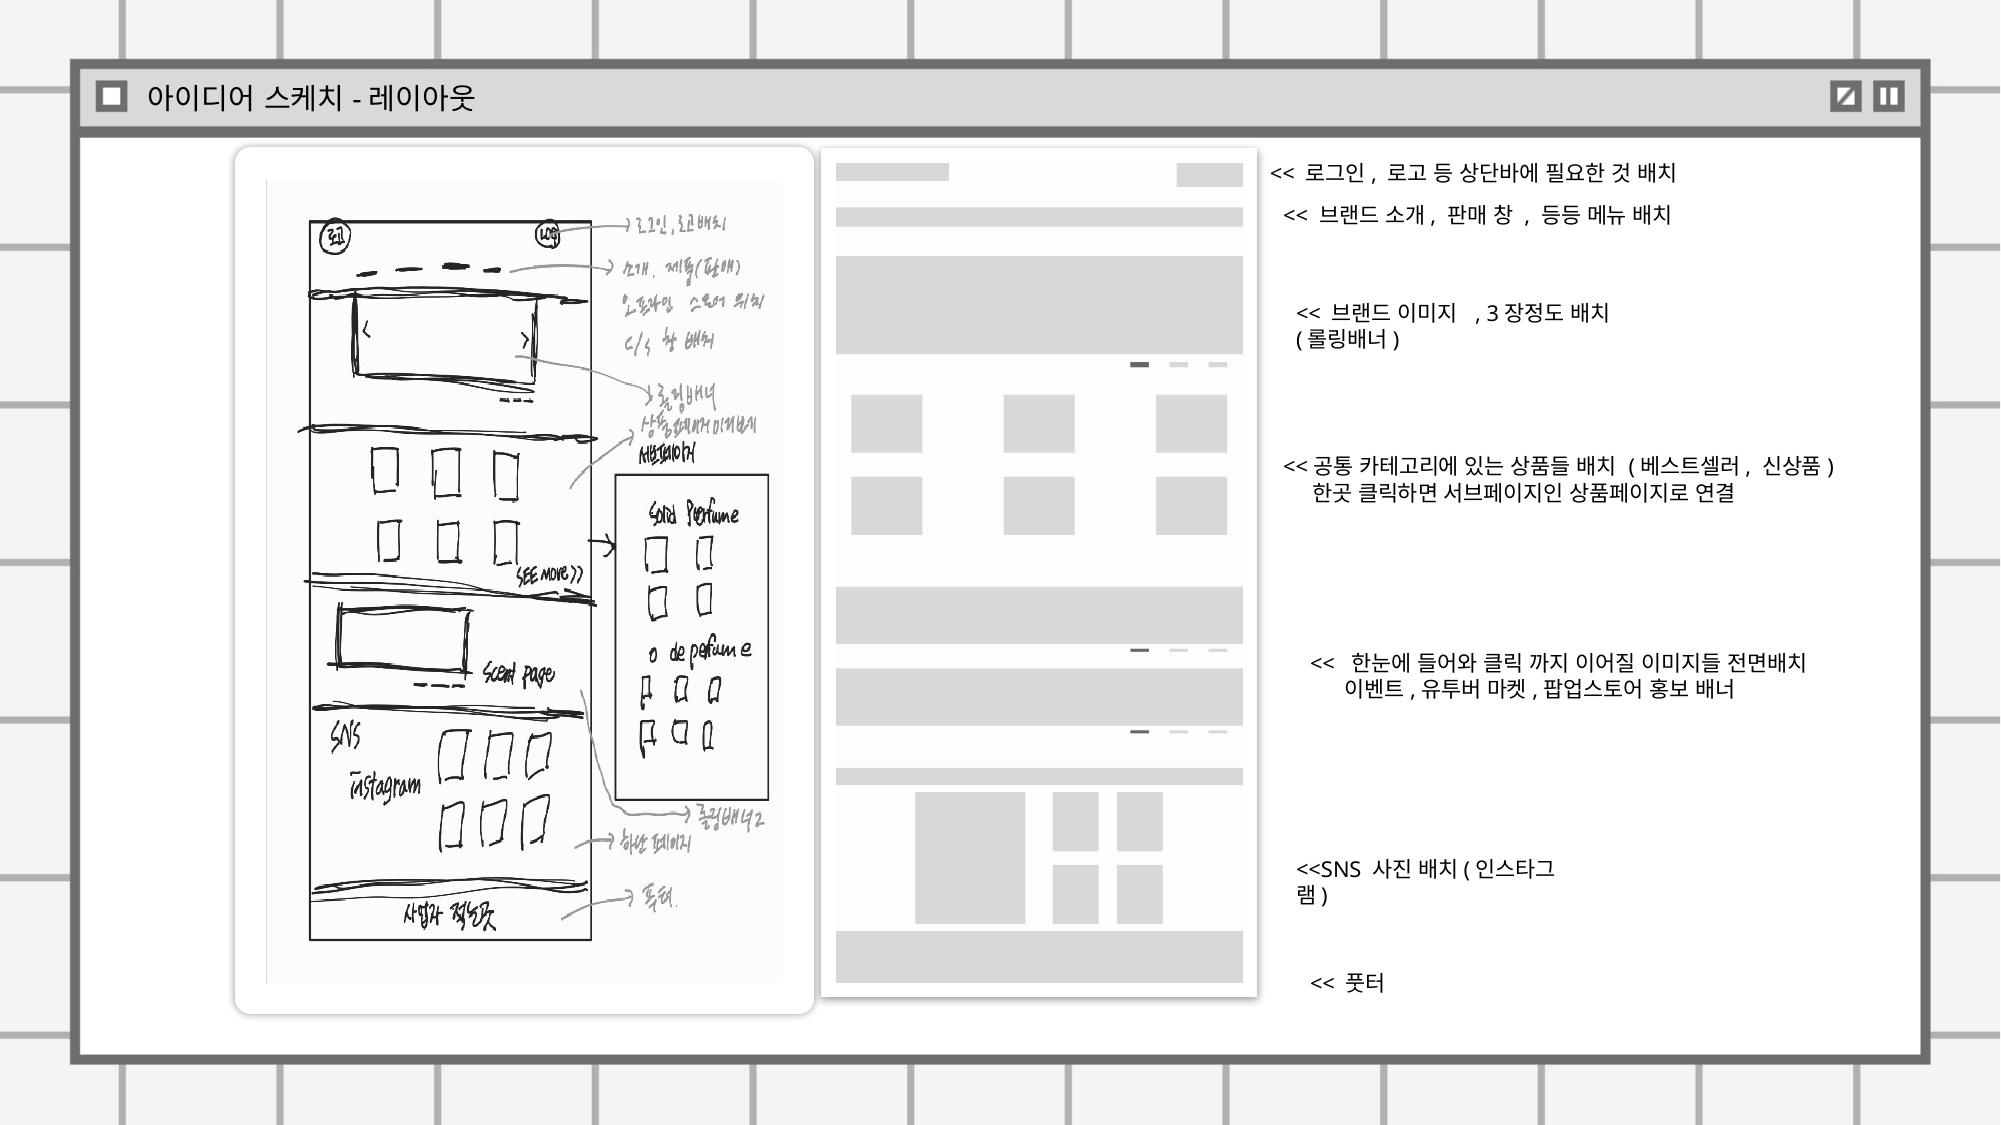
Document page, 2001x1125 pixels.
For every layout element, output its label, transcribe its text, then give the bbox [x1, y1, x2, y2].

text_box << 브랜드 소개, 판매 창 , 등등 메뉴 배치 [1268, 194, 1810, 236]
picture [0, 0, 2001, 1125]
text_box << 풋터 [1295, 961, 1412, 1003]
text_box <<SNS 사진 배치(인스타그램) [1281, 848, 1591, 916]
text_box 아이디어 스케치-레이아웃 [133, 73, 817, 123]
text_box << 브랜드 이미지 , 3장정도 배치 (롤링배너) [1281, 292, 1628, 360]
text_box << 한눈에 들어와 클릭 까지 이어질 이미지들 전면배치 이벤트,유투버 마켓,팝업스토어 홍보 배너 [1295, 642, 1827, 710]
text_box << 로그인, 로고 등 상단바에 필요한 것 배치 [1263, 152, 1797, 194]
text_box <<공통 카테고리에 있는 상품들 배치 (베스트셀러, 신상품) 한곳 클릭하면 서브페이지인 상품페이지로 연결 [1268, 445, 1906, 513]
